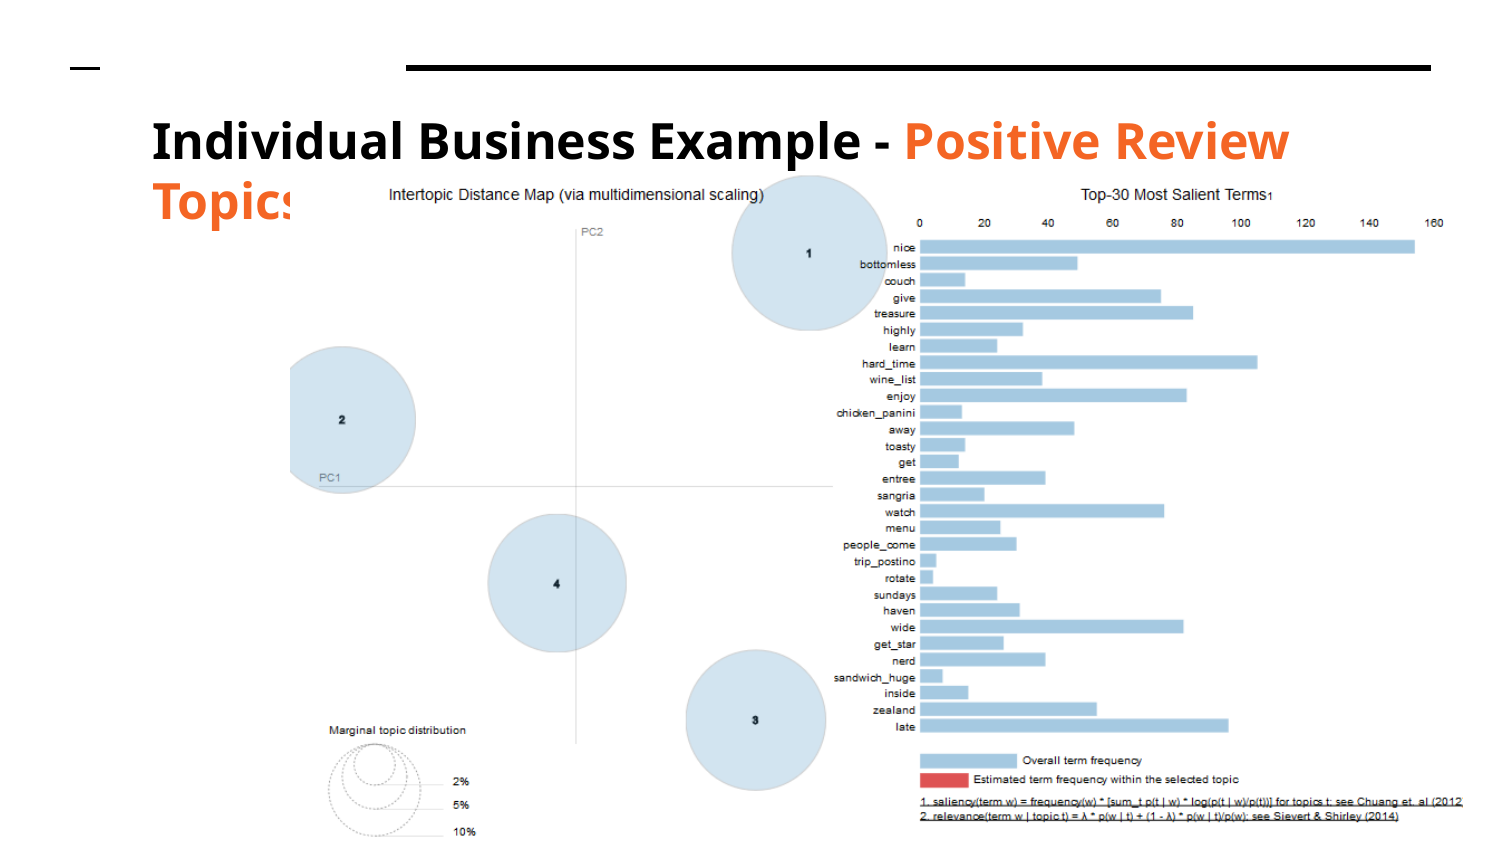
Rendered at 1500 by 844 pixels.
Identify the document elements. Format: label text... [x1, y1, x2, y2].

picture [289, 171, 1464, 839]
title Individual Business Example - Positive Review Topics [137, 94, 1463, 199]
